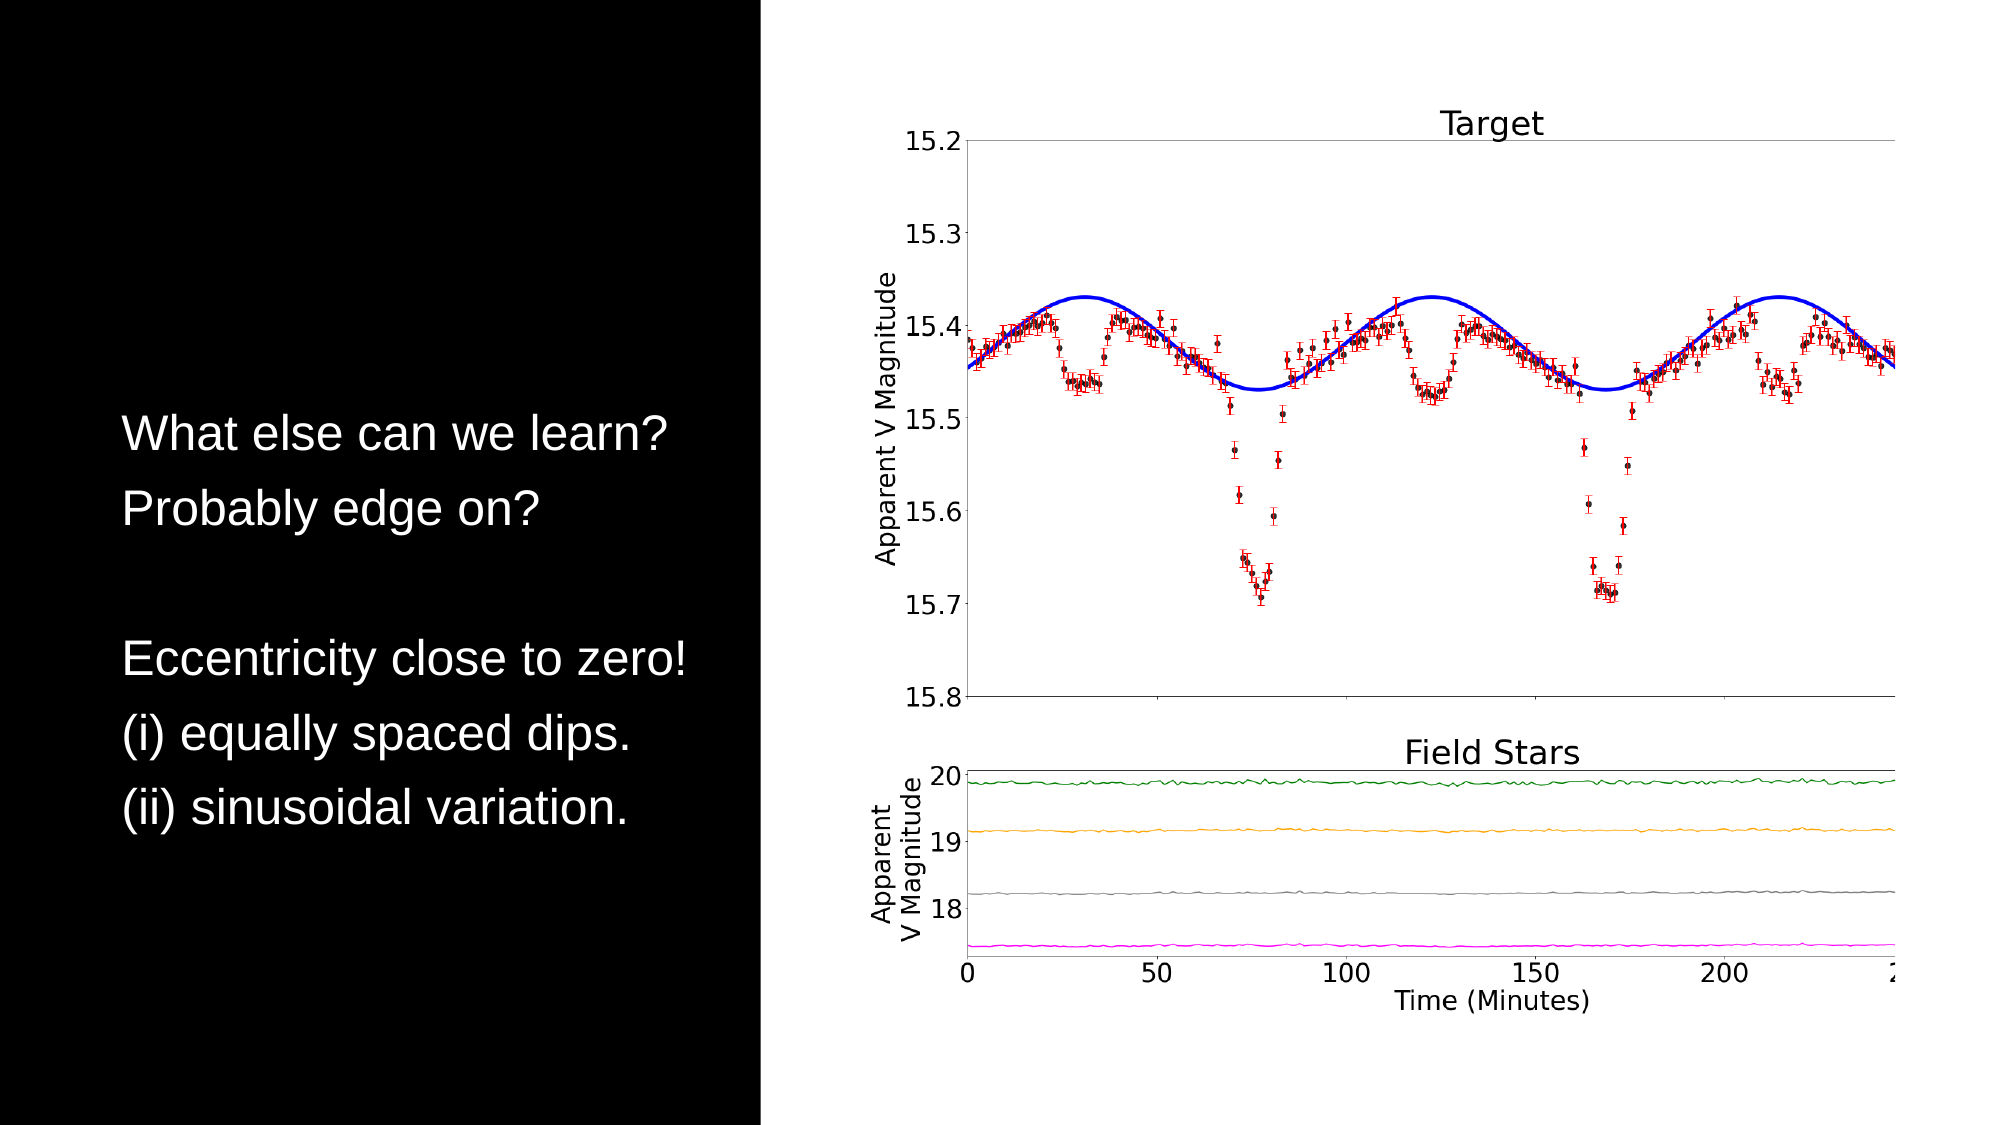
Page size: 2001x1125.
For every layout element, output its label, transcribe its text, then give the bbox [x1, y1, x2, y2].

list What else can we learn? Probably edge on? Eccentricity close to zero! (i) equally spaced dips. (ii) sinusoidal variation. [106, 399, 708, 1020]
text_box [759, 0, 2000, 1125]
picture [865, 104, 1896, 1020]
